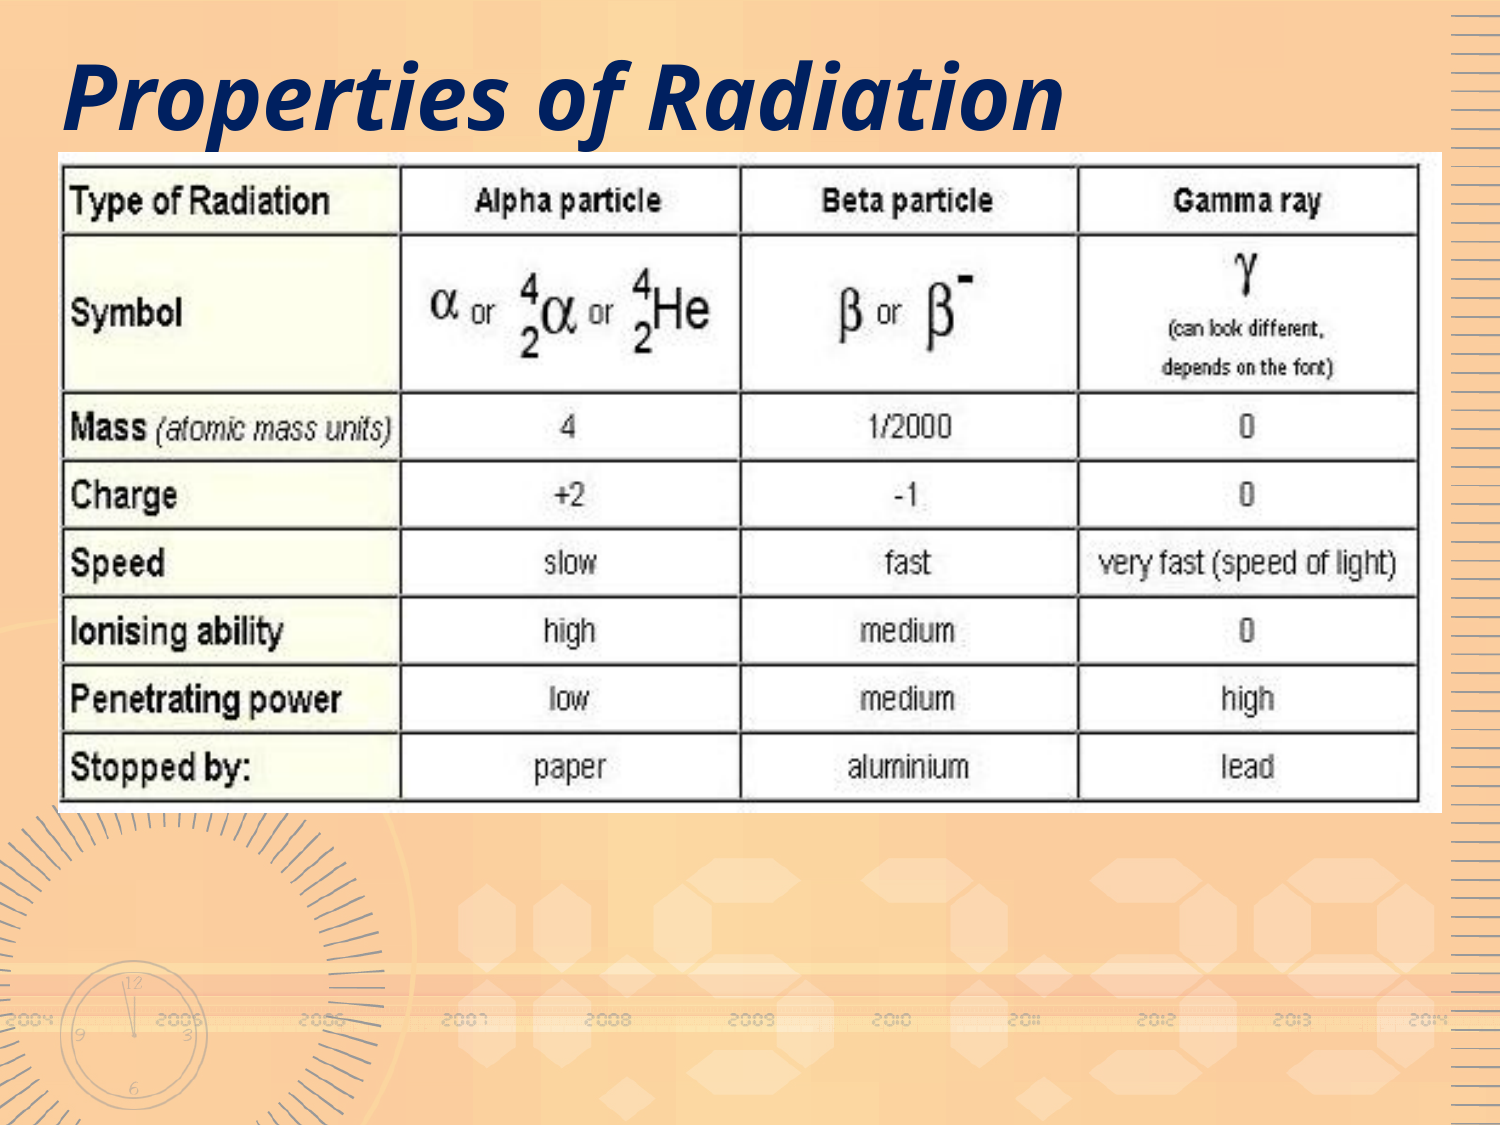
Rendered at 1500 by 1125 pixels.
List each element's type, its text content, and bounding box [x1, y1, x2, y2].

title Properties of Radiation [46, 0, 1426, 188]
text_box [0, 0, 1500, 1125]
picture [58, 152, 1442, 813]
